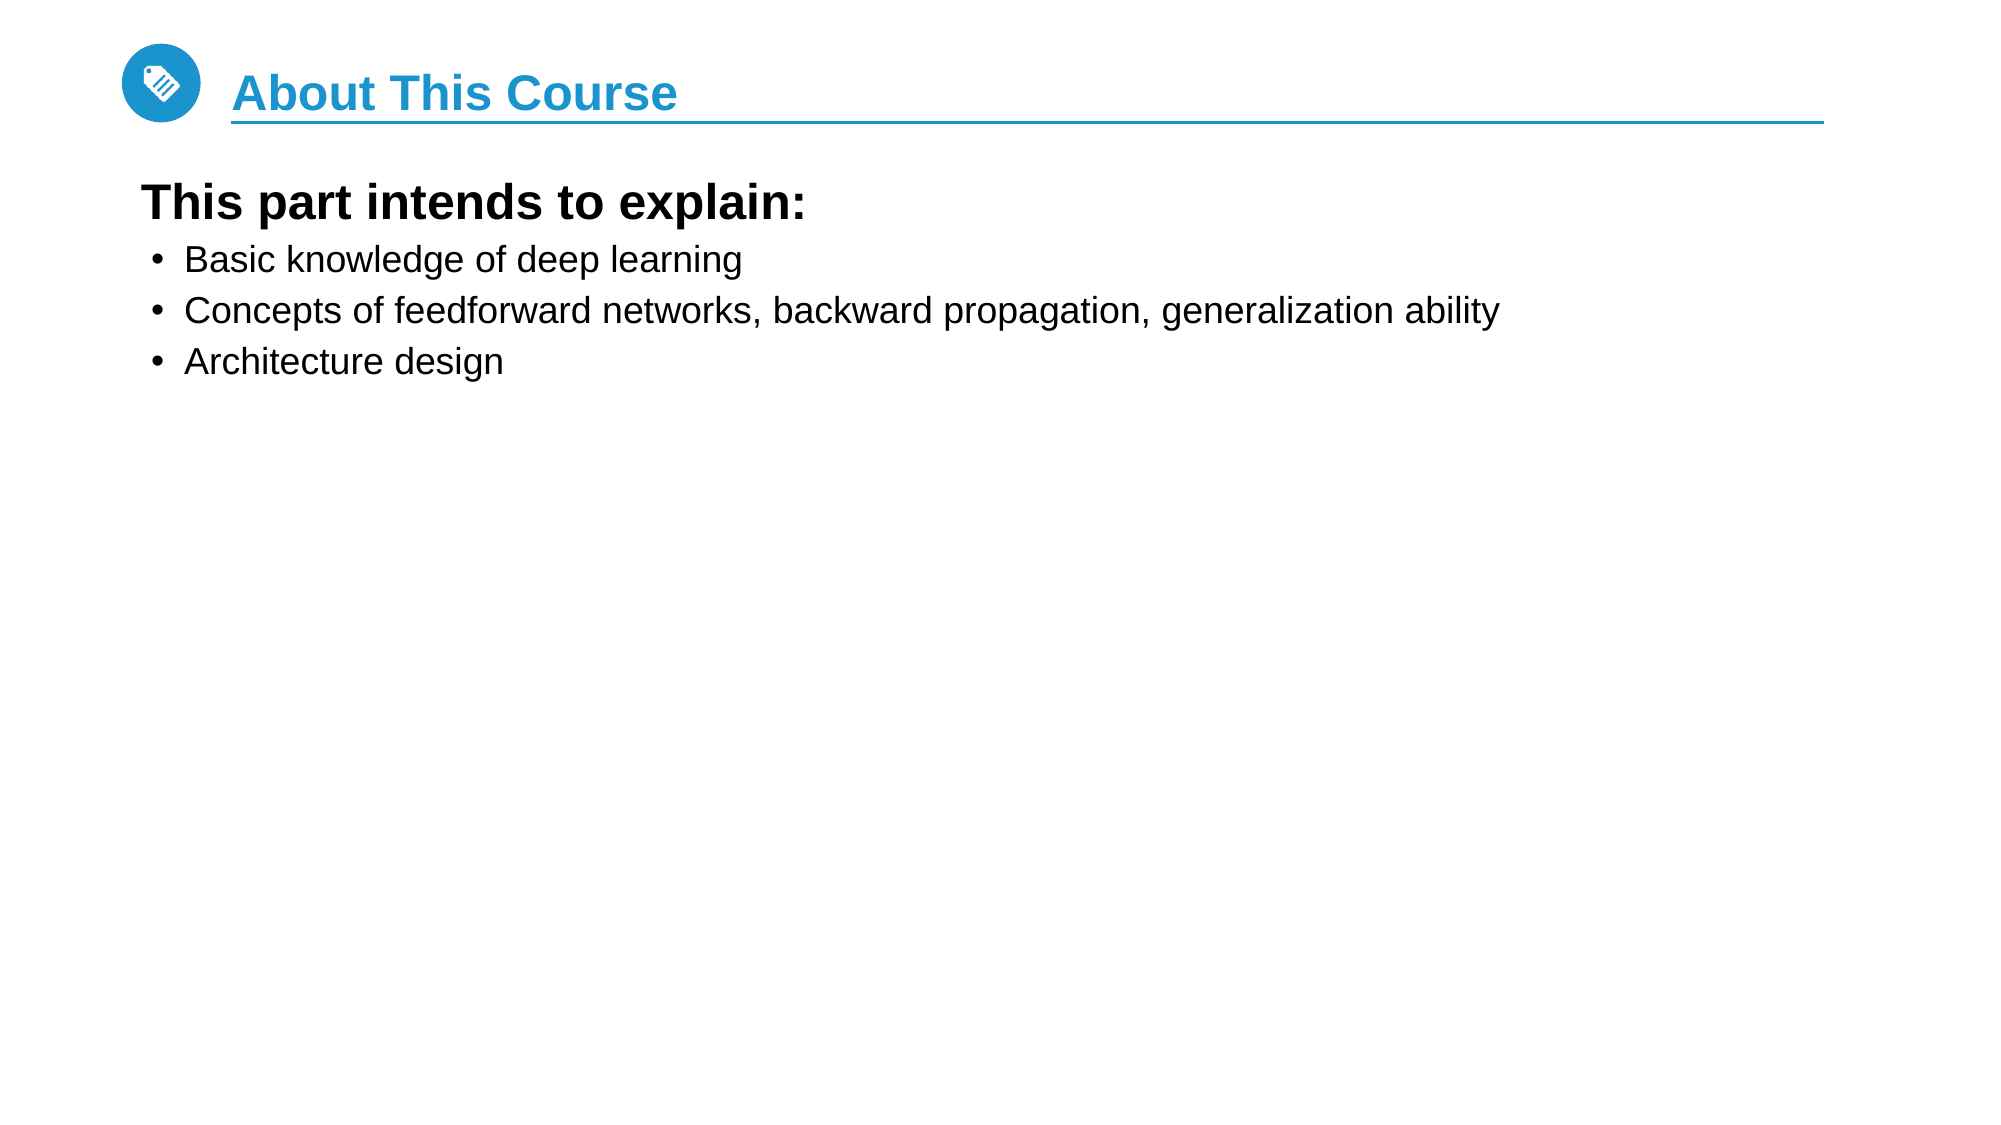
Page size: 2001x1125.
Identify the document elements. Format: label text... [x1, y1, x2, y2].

picture [131, 53, 191, 113]
list This part intends to explain: Basic knowledge of deep learning Concepts of feedforward networks, backward propagation, generalization ability Architecture design [125, 168, 1844, 1037]
title About This Course [231, 73, 1825, 122]
